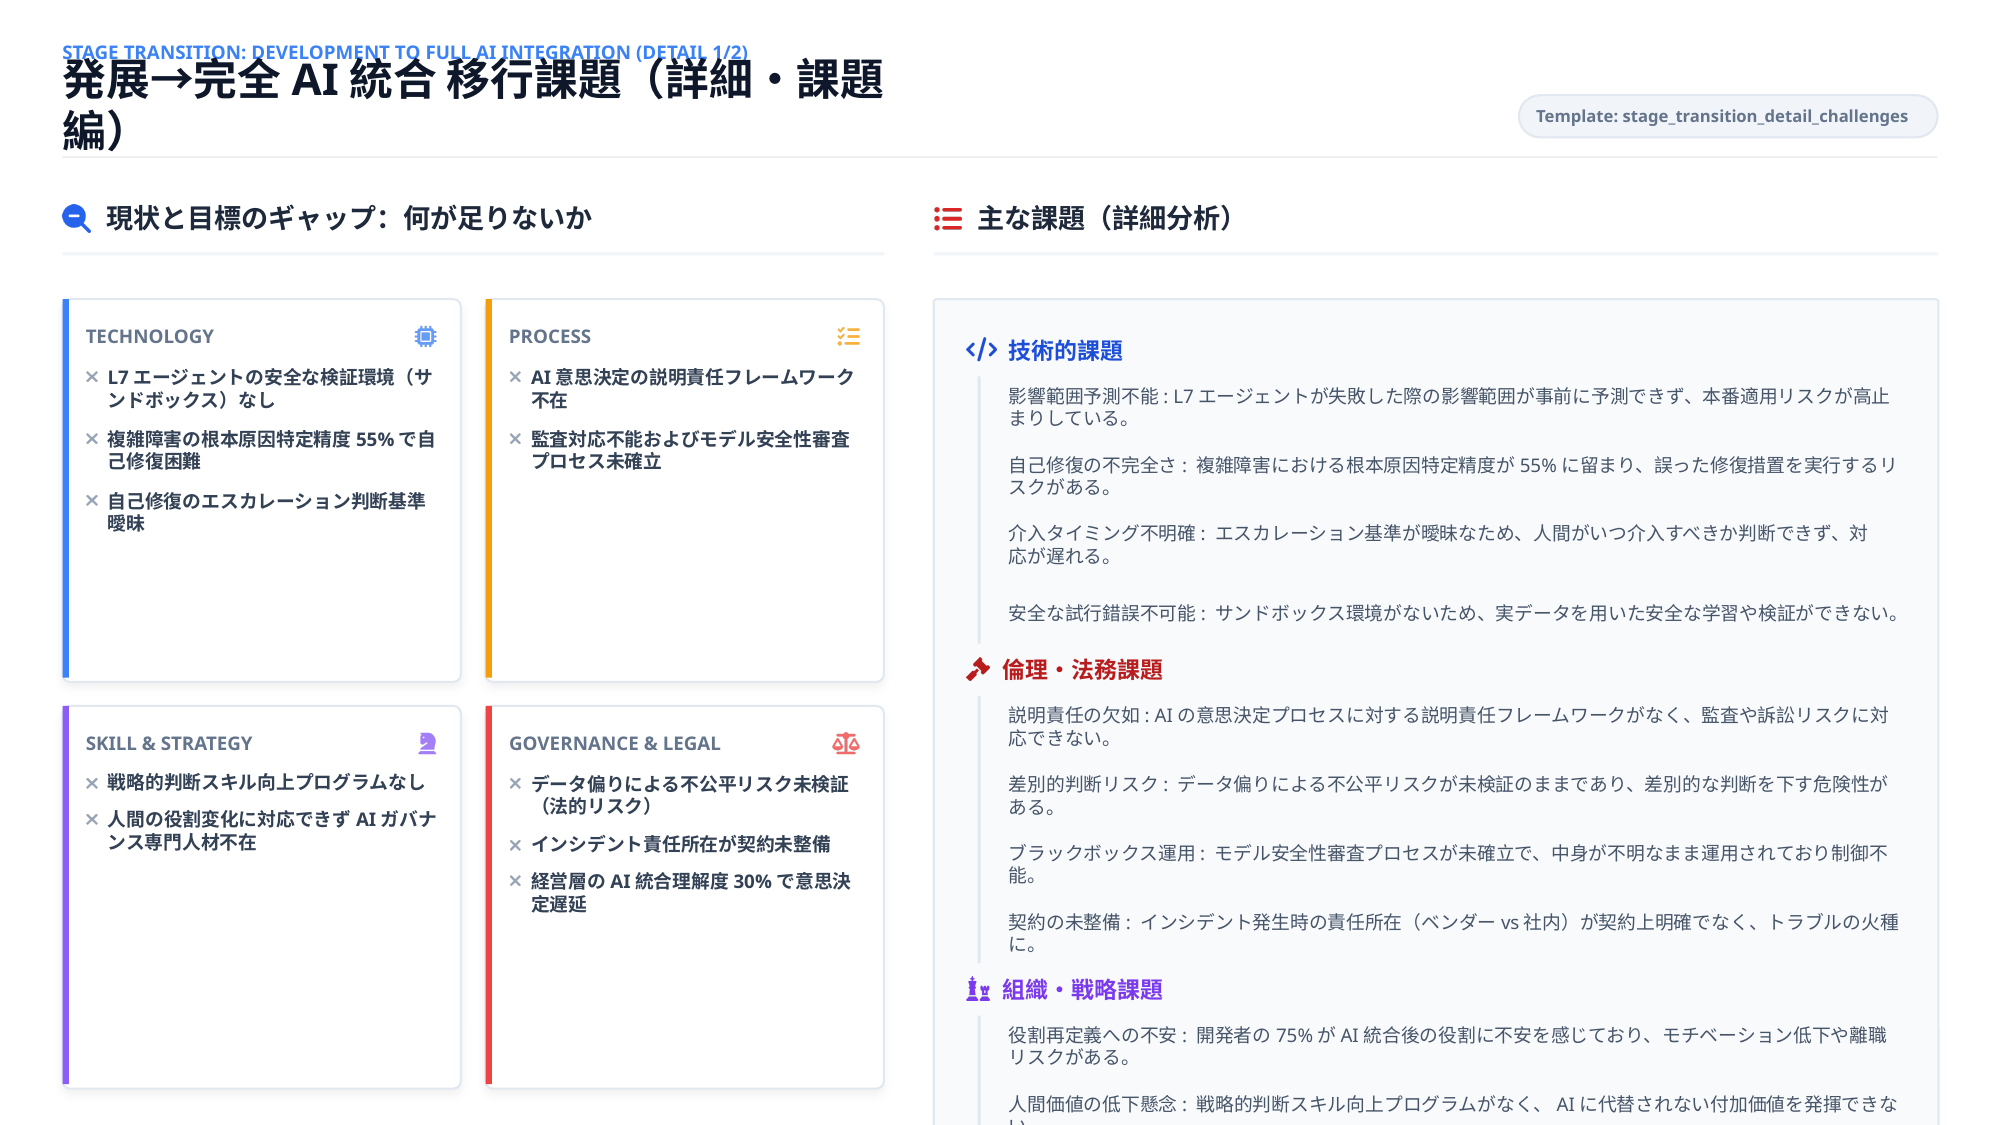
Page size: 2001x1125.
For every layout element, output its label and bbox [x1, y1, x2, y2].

picture [508, 871, 522, 890]
picture [85, 367, 99, 386]
picture [836, 325, 861, 348]
picture [85, 491, 99, 510]
picture [831, 732, 861, 755]
picture [85, 809, 99, 828]
picture [416, 732, 438, 755]
picture [508, 367, 522, 386]
picture [413, 325, 438, 348]
picture [508, 429, 522, 448]
text_box [0, 0, 2000, 1125]
picture [966, 657, 991, 681]
picture [62, 204, 91, 234]
picture [508, 774, 522, 793]
picture [966, 976, 991, 1001]
picture [508, 836, 522, 854]
picture [933, 204, 963, 234]
picture [966, 337, 997, 362]
picture [85, 429, 99, 448]
picture [85, 774, 99, 793]
